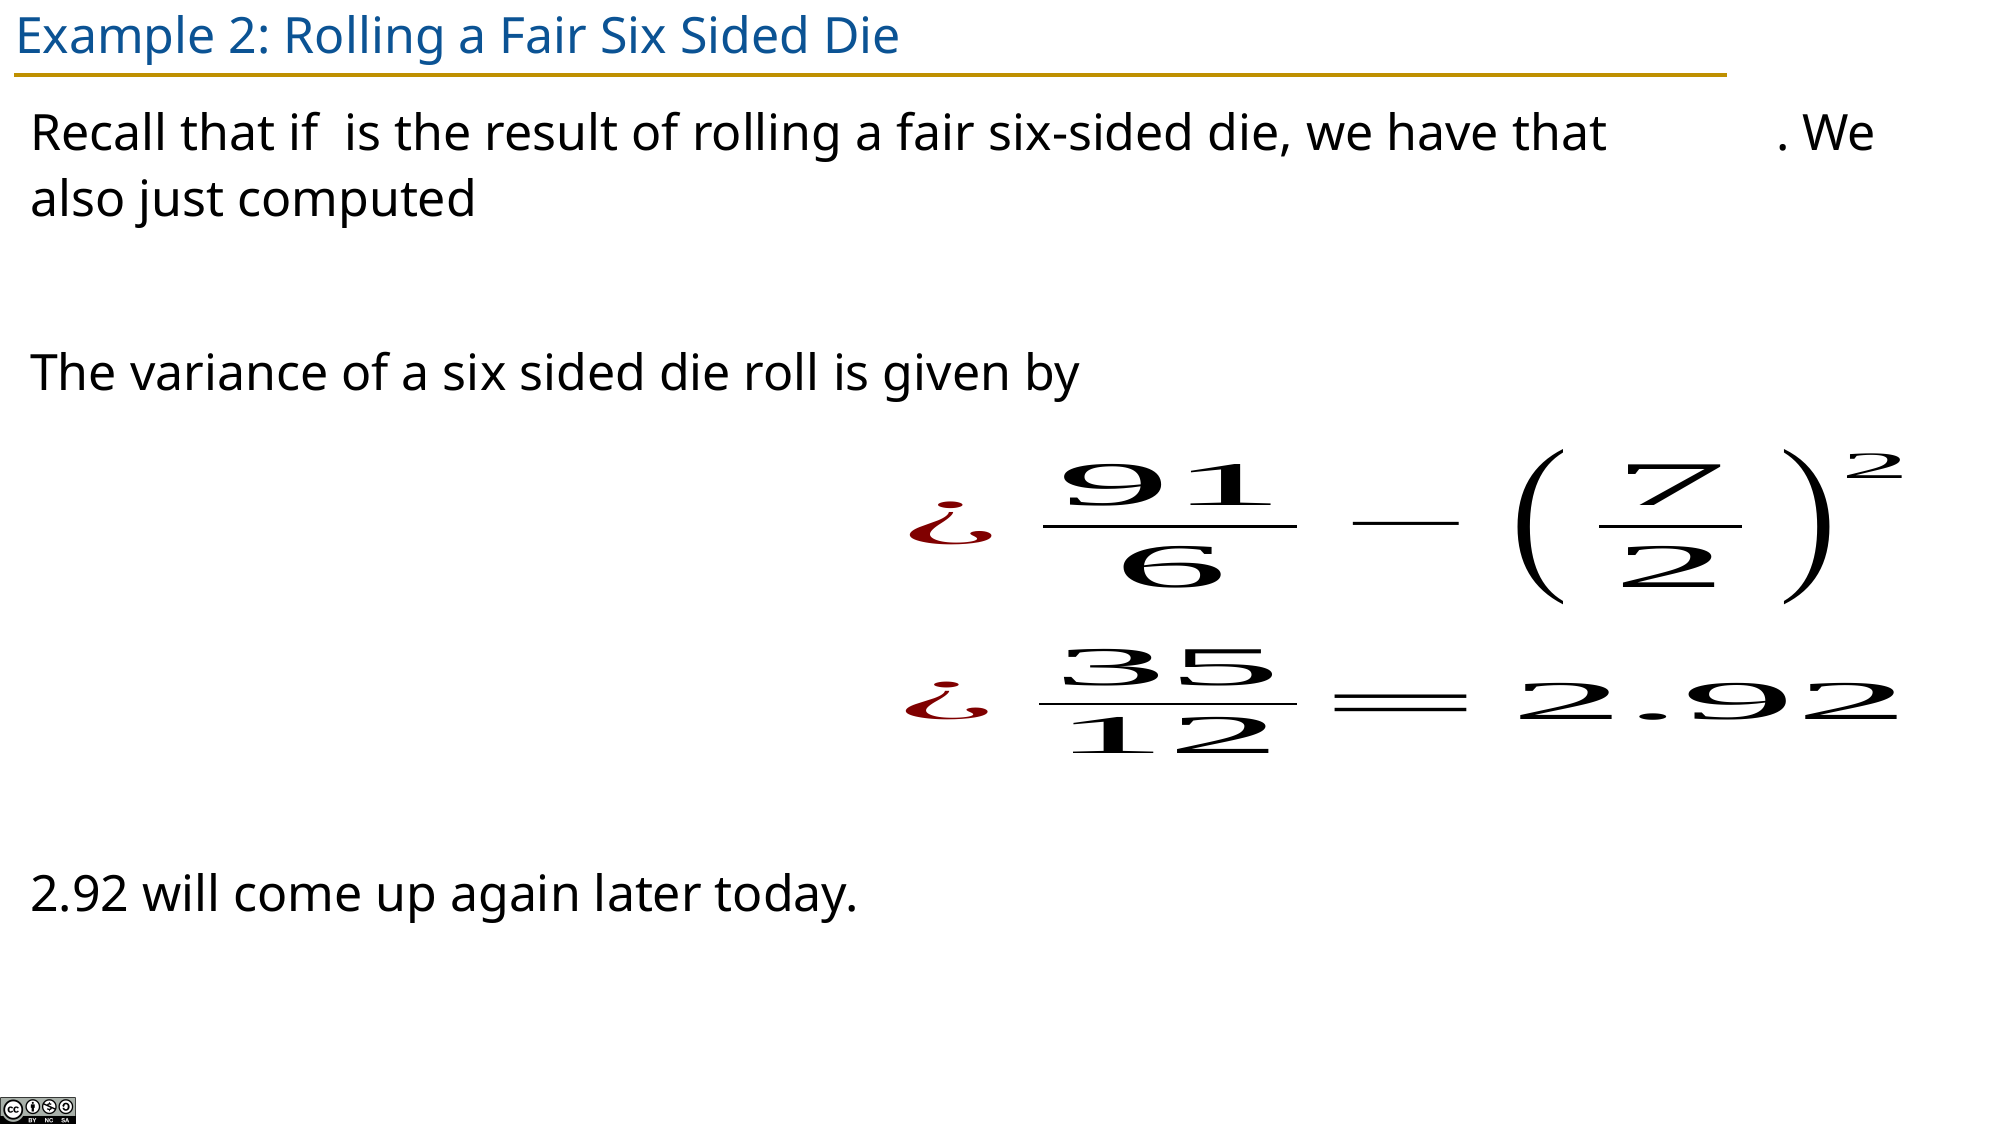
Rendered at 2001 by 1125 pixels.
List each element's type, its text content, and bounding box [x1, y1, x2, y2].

title Example 2: Rolling a Fair Six Sided Die [0, 0, 1725, 75]
picture [0, 1097, 76, 1124]
